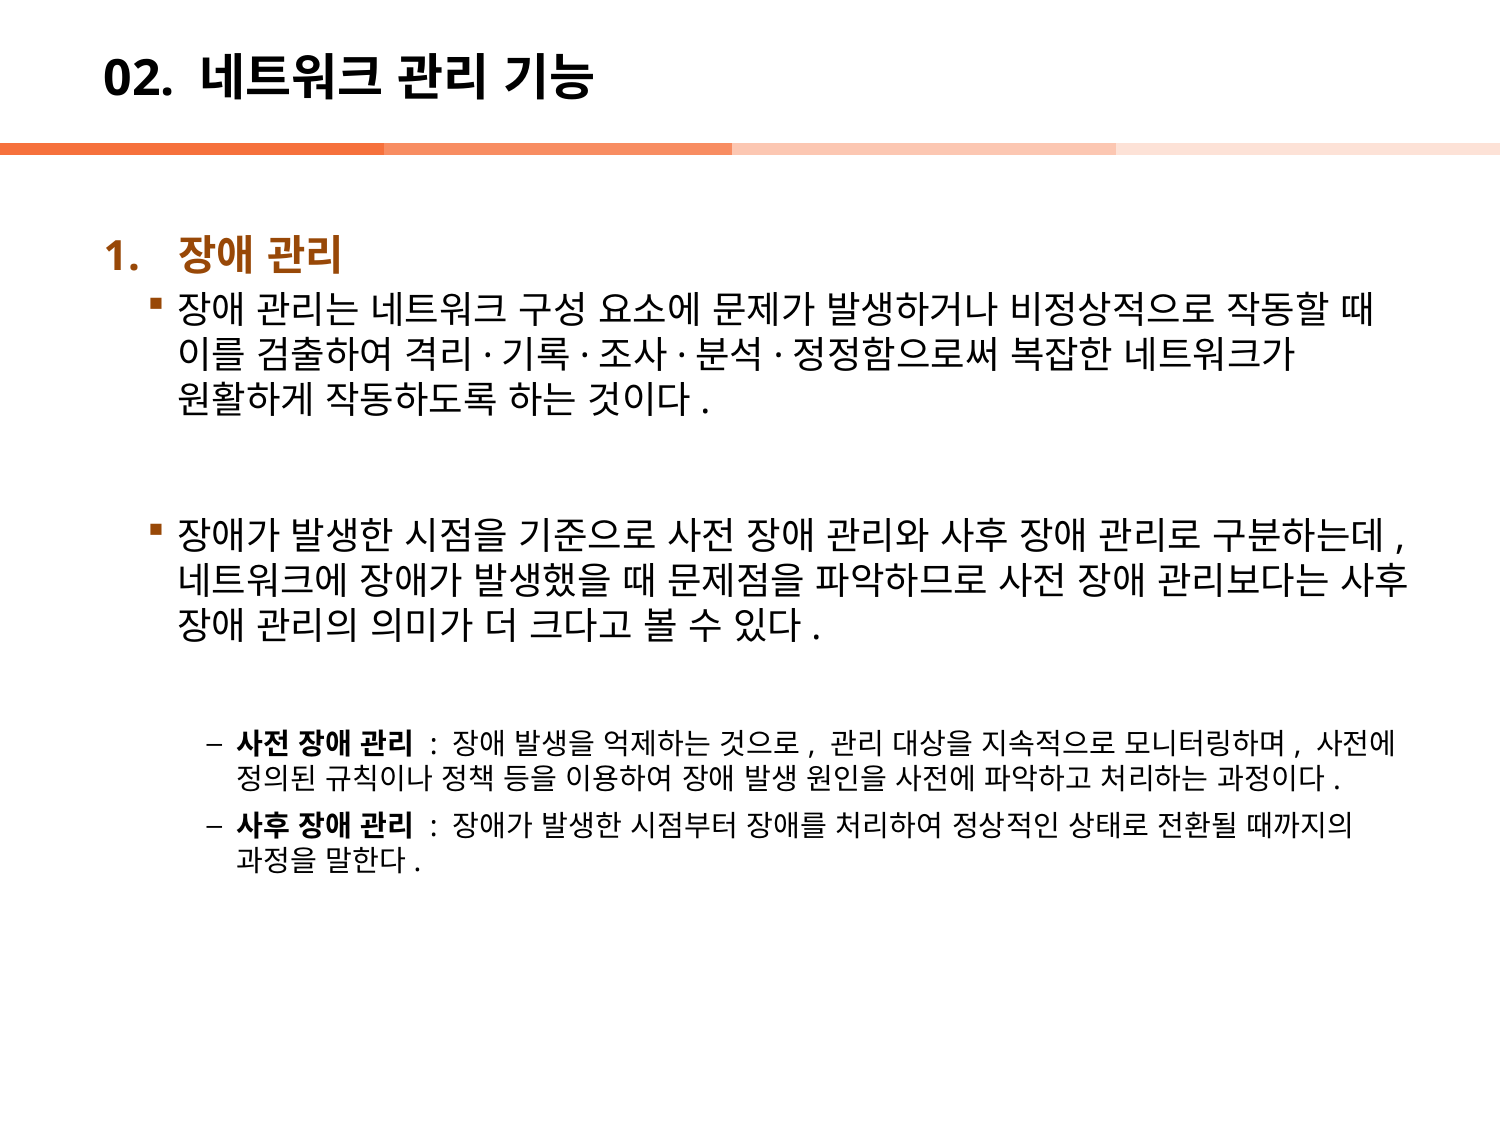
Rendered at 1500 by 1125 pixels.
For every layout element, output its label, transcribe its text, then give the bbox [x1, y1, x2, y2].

title 02. 네트워크 관리 기능 [88, 30, 1330, 121]
list 장애 관리 장애 관리는 네트워크 구성 요소에 문제가 발생하거나 비정상적으로 작동할 때 이를 검출하여 격리·기록·조사·분석·정정함으로써 복잡한 네트워크가 원활하게 작동하도록 하는 것이다. 장애가 발생한 시점을 기준으로 사전 장애 관리와 사후 장애 관리로 구분하는데, 네트워크에 장애가 발생했을 때 문제점을 파악하므로 사전 장애 관리보다는 사후 장애 관리의 의미가 더 크다고 볼 수 있다. 사전 장애 관리 : 장애 발생을 억제하는 것으로, 관리 대상을 지속적으로 모니터링하며, 사전에 정의된 규칙이나 정책 등을 이용하여 장애 발생 원인을 사전에 파악하고 처리하는 과정이다. 사후 장애 관리 : 장애가 발생한 시점부터 장애를 처리하여 정상적인 상태로 전환될 때까지의 과정을 말한다. [88, 196, 1436, 1083]
